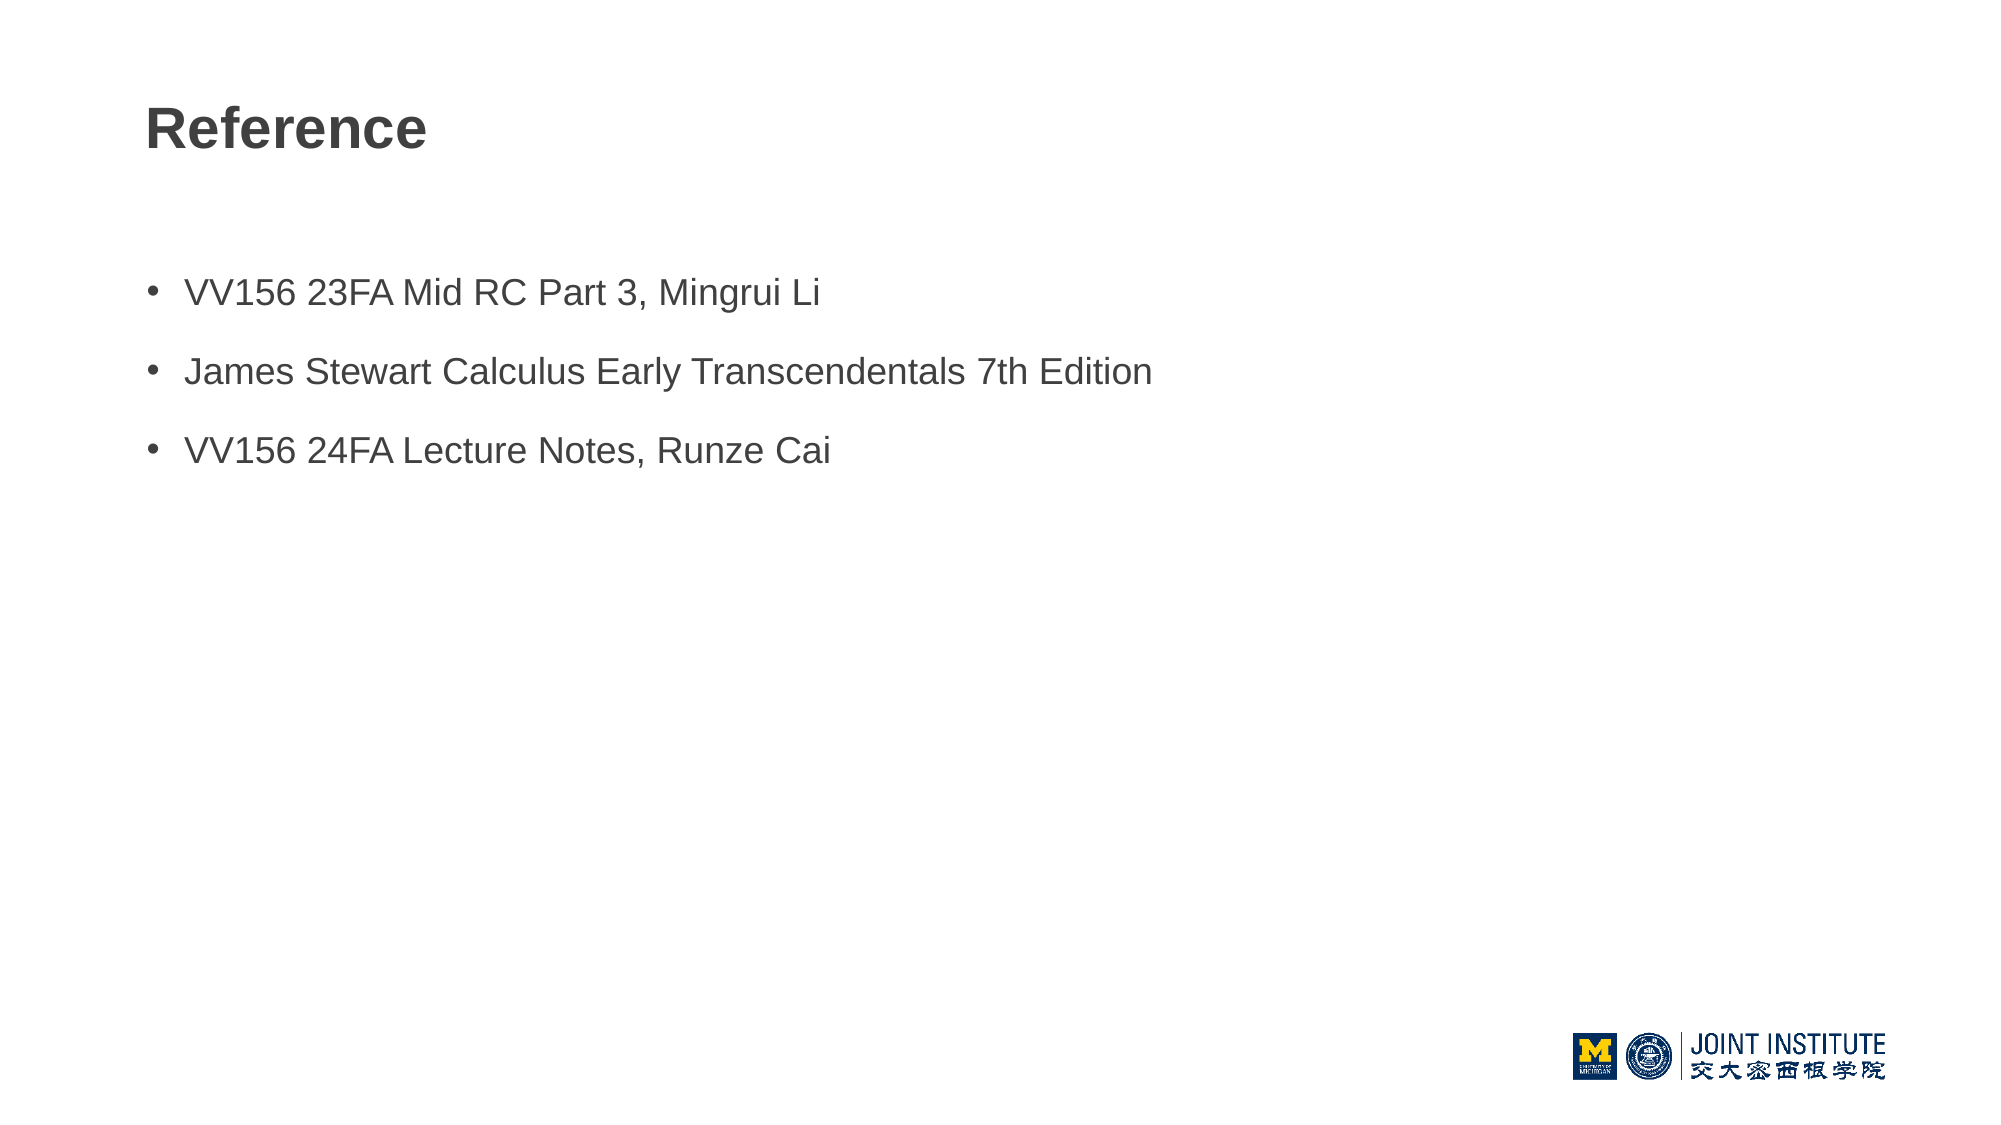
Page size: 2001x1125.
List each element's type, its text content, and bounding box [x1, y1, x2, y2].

list VV156 23FA Mid RC Part 3, Mingrui Li James Stewart Calculus Early Transcendentals 7th Edition VV156 24FA Lecture Notes, Runze Cai [131, 246, 1884, 977]
list Reference [130, 76, 1884, 175]
picture [1573, 1032, 1885, 1080]
